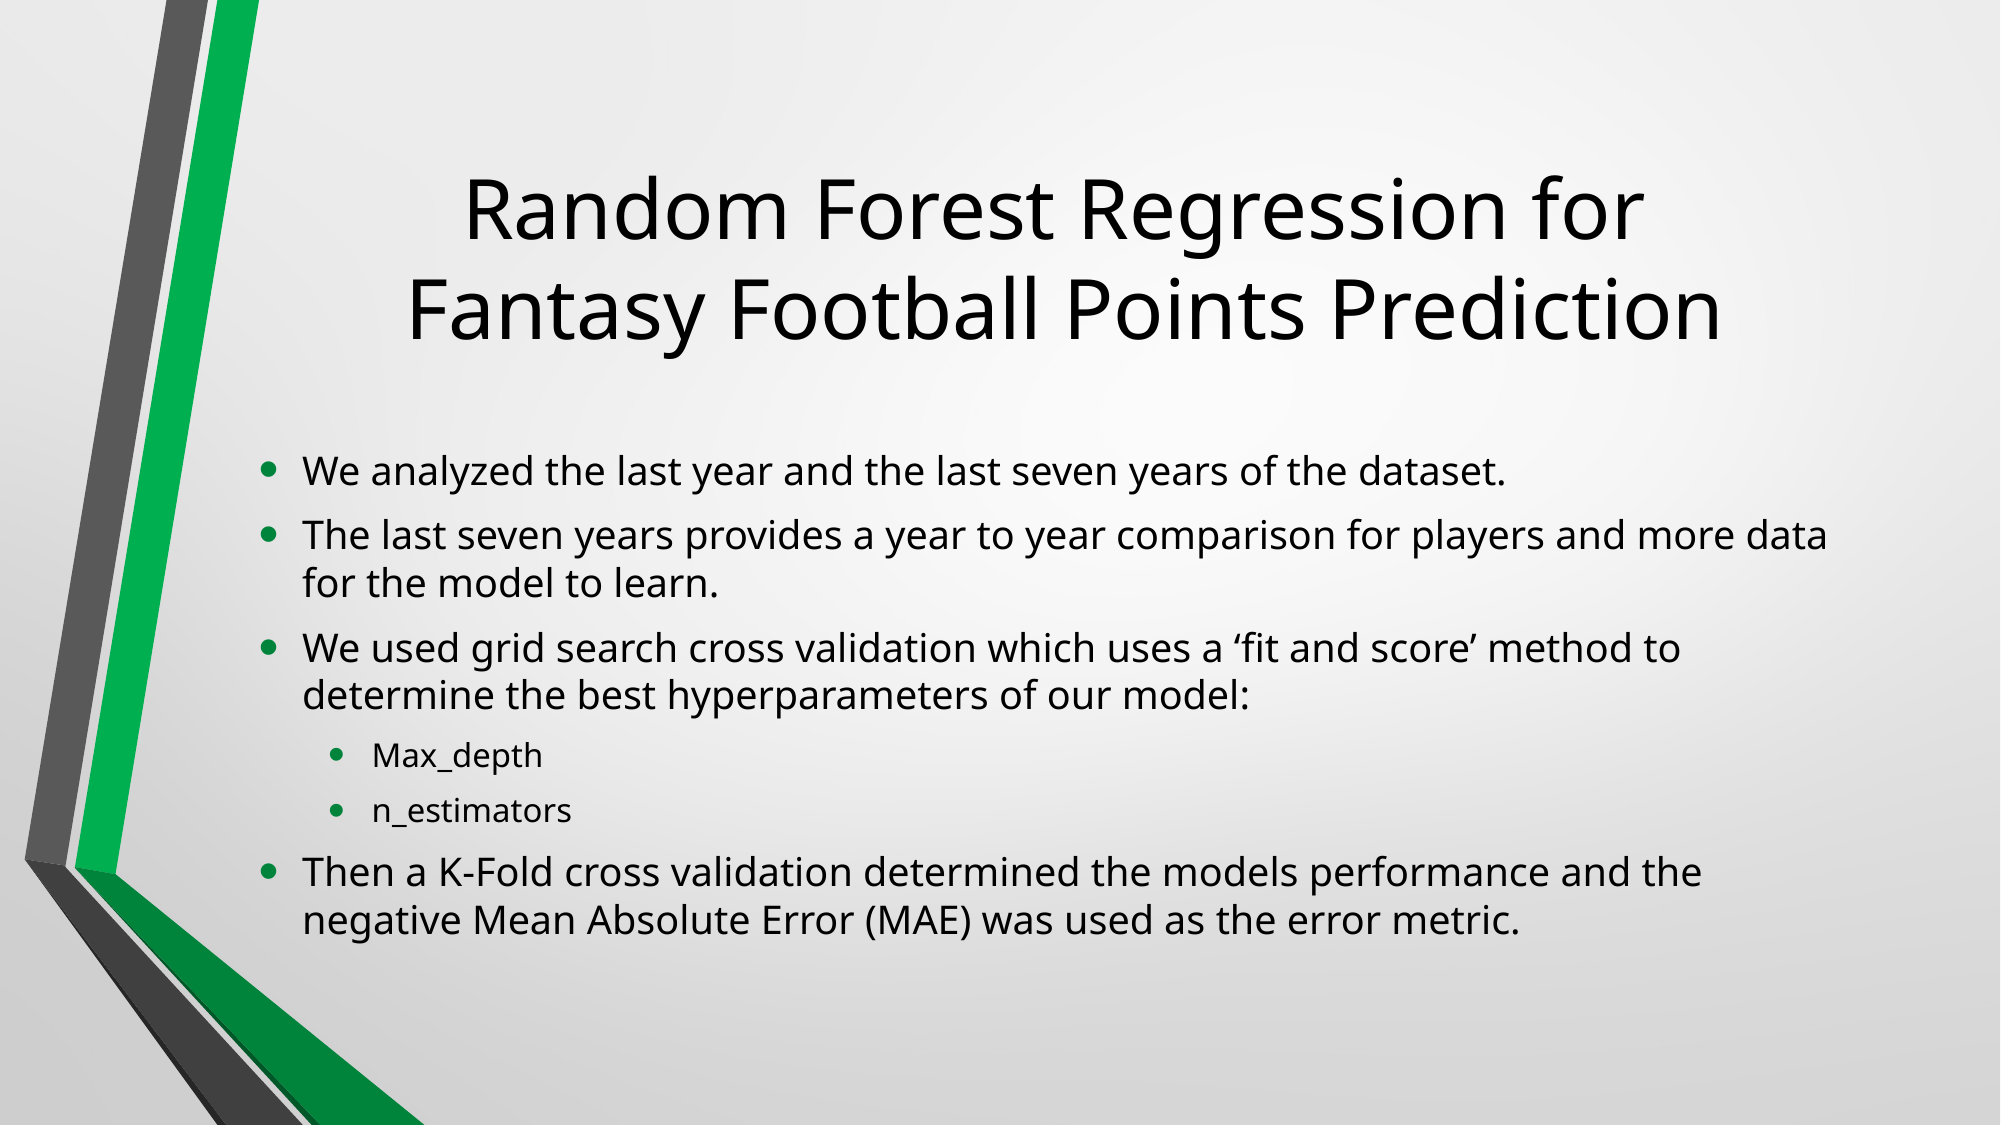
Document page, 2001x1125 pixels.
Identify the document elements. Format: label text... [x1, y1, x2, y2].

title Random Forest Regression for Fantasy Football Points Prediction [243, 112, 1887, 400]
list We analyzed the last year and the last seven years of the dataset. The last seven years provides a year to year comparison for players and more data for the model to learn. We used grid search cross validation which uses a ‘fit and score’ method to determine the best hyperparameters of our model: Max_depth n_estimators Then a K-Fold cross validation determined the models performance and the negative Mean Absolute Error (MAE) was used as the error metric. [243, 437, 1887, 950]
